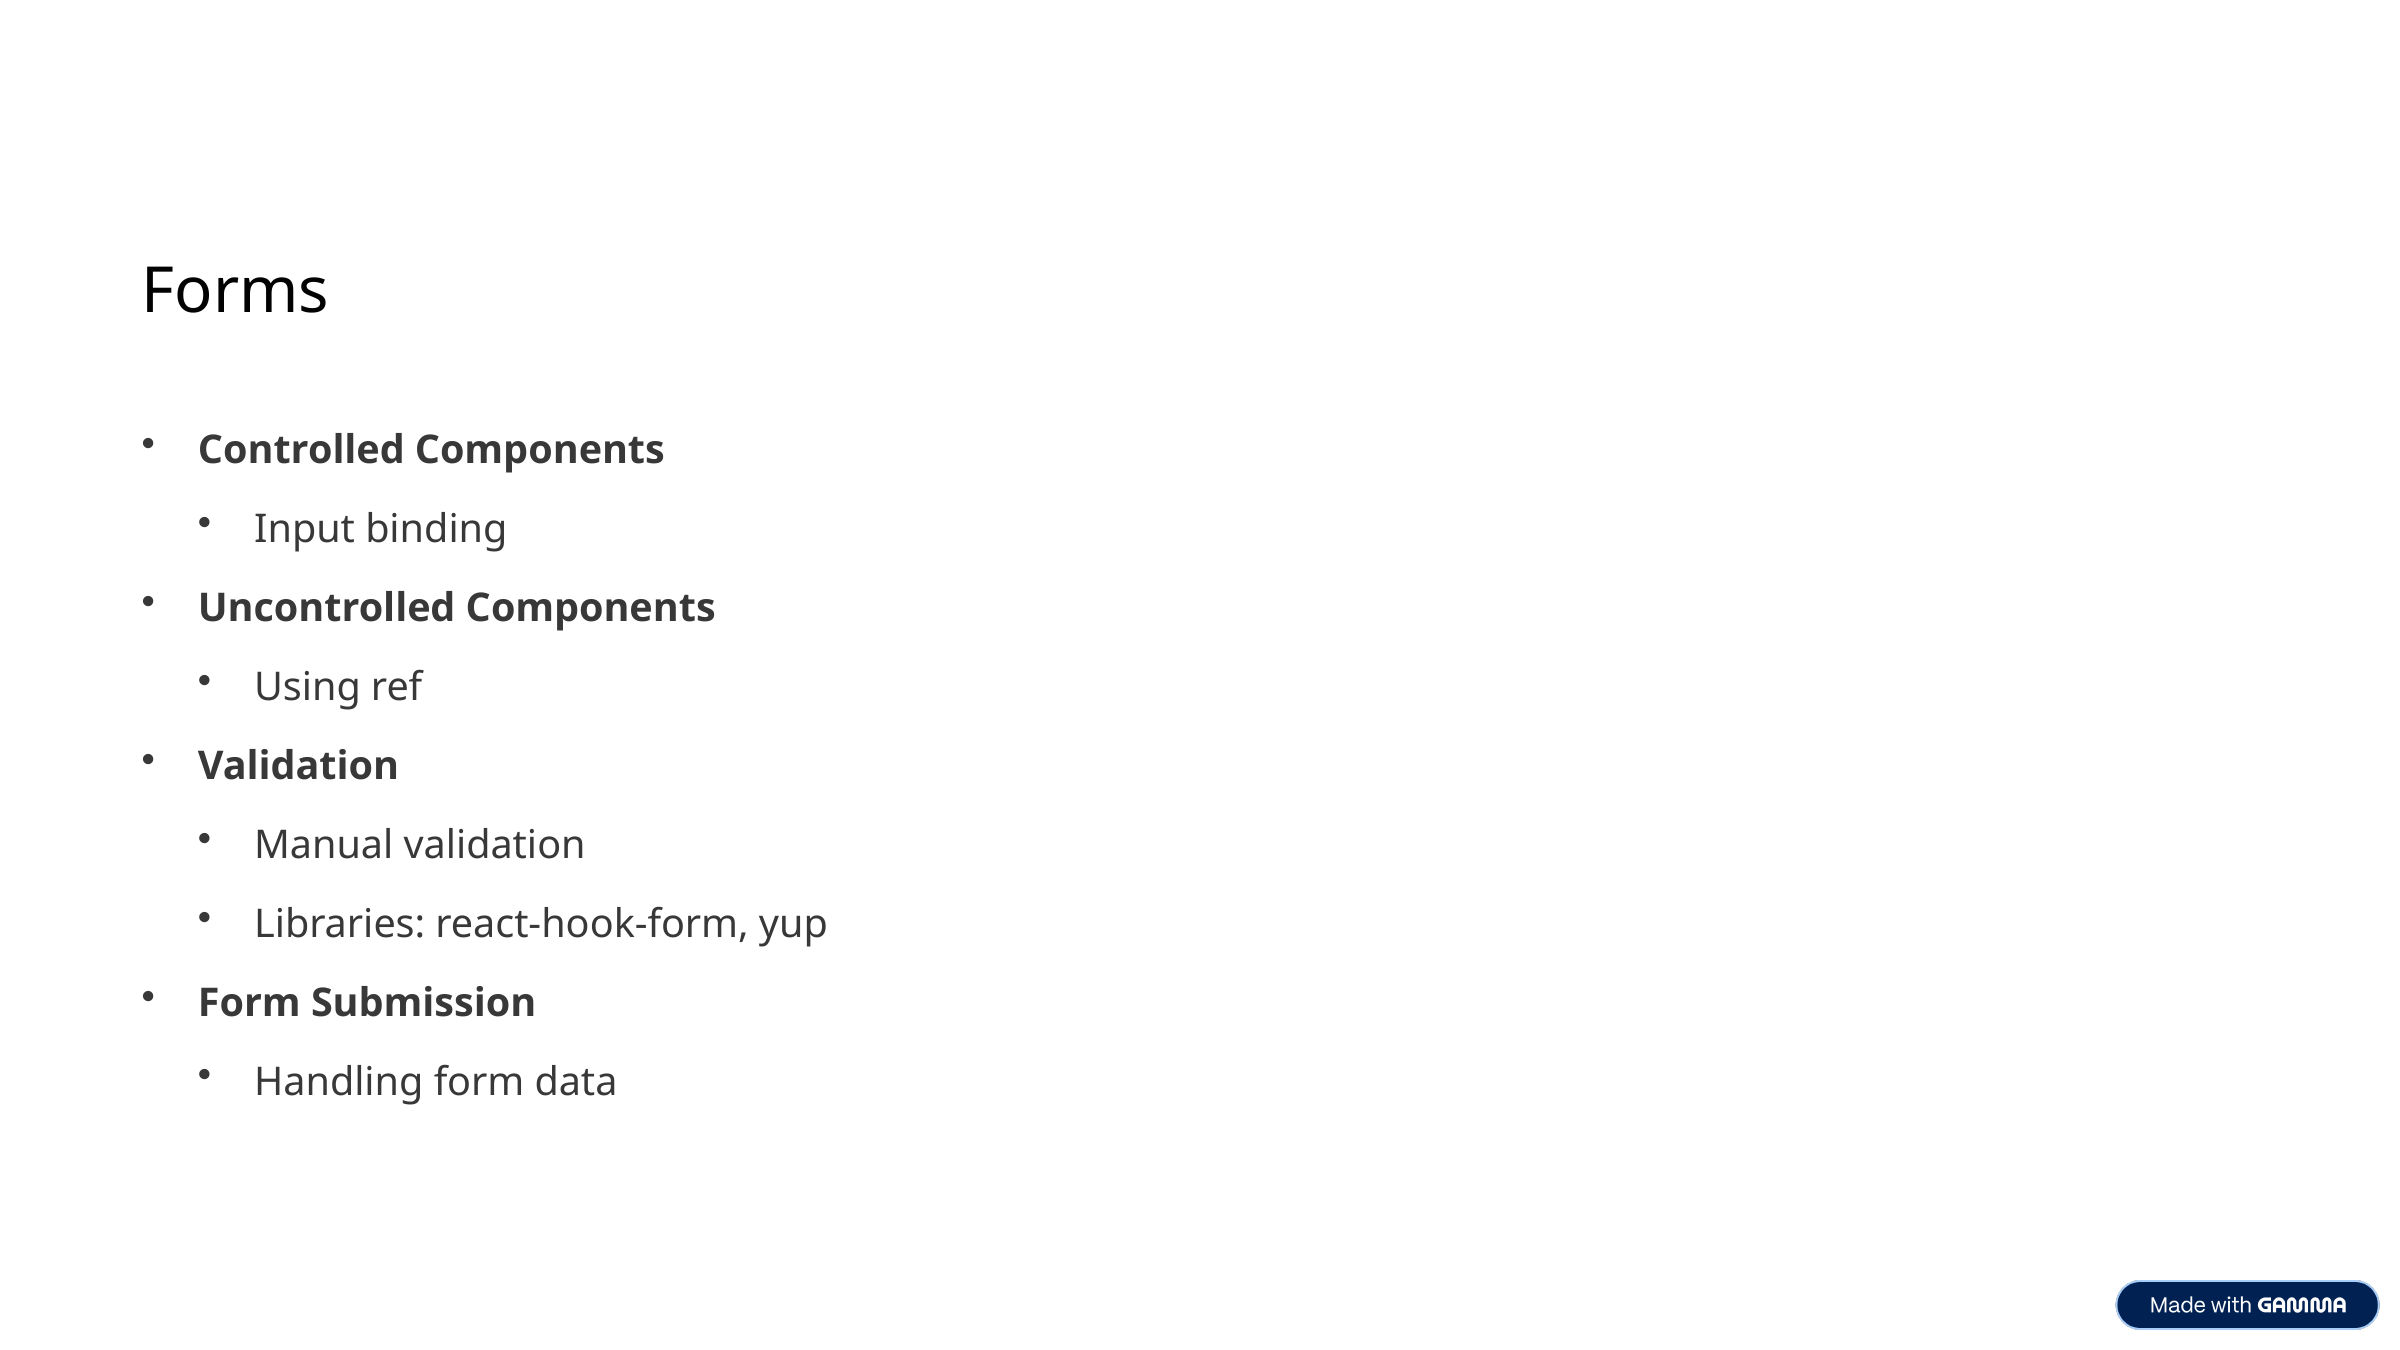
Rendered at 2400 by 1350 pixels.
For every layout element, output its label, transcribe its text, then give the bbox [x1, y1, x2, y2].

text_box Using ref [141, 643, 2259, 709]
text_box Input binding [141, 486, 2259, 551]
text_box Manual validation [141, 801, 2259, 867]
text_box Handling form data [141, 1038, 2259, 1104]
text_box Controlled Components [141, 407, 2259, 472]
text_box Validation [141, 722, 2259, 788]
picture [2106, 1271, 2389, 1339]
text_box Libraries: react-hook-form, yup [141, 880, 2259, 946]
text_box Form Submission [141, 959, 2259, 1025]
text_box Uncontrolled Components [141, 565, 2259, 630]
text_box Forms [141, 246, 780, 326]
